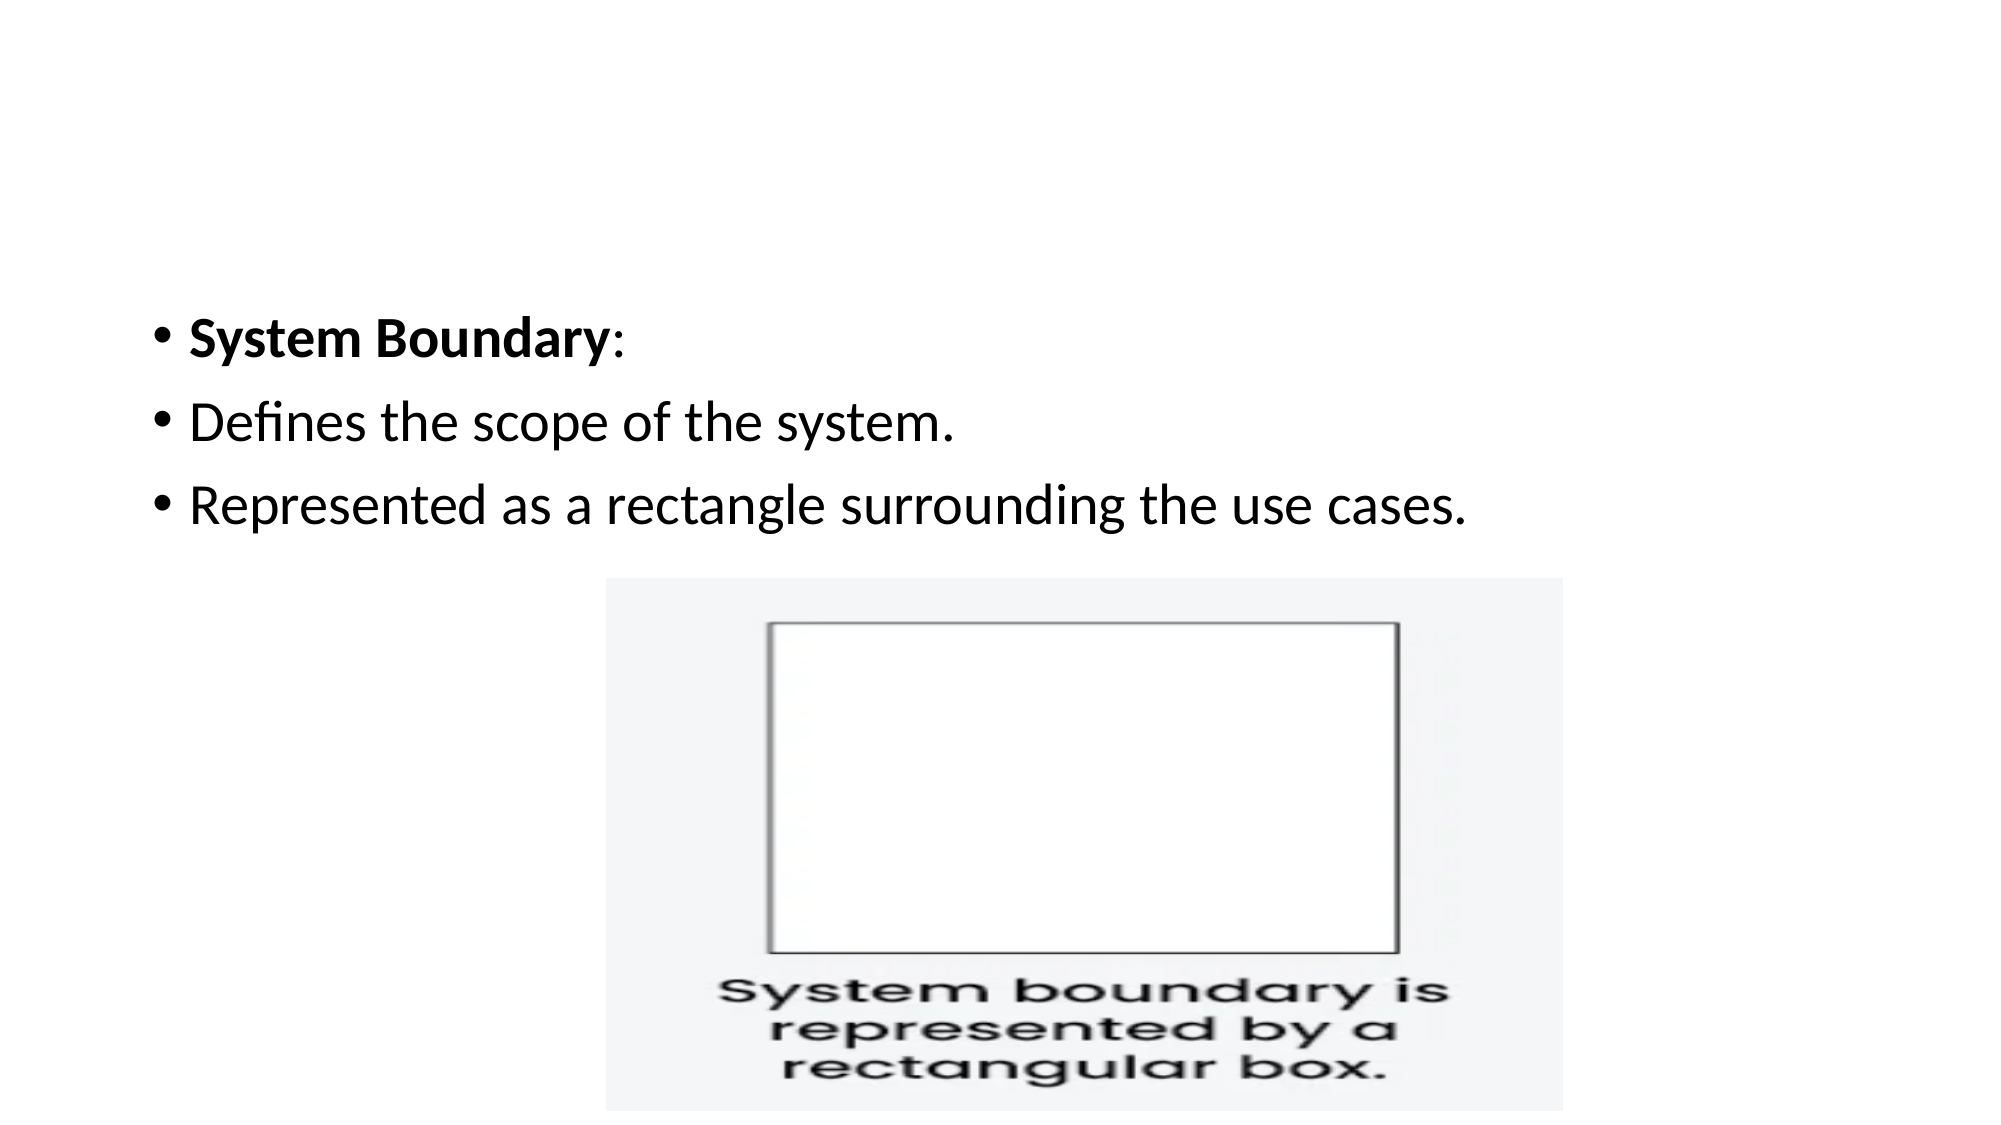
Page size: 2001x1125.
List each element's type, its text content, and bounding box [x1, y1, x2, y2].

picture [606, 578, 1563, 1111]
list System Boundary: Defines the scope of the system. Represented as a rectangle surrounding the use cases. [137, 299, 1863, 1014]
